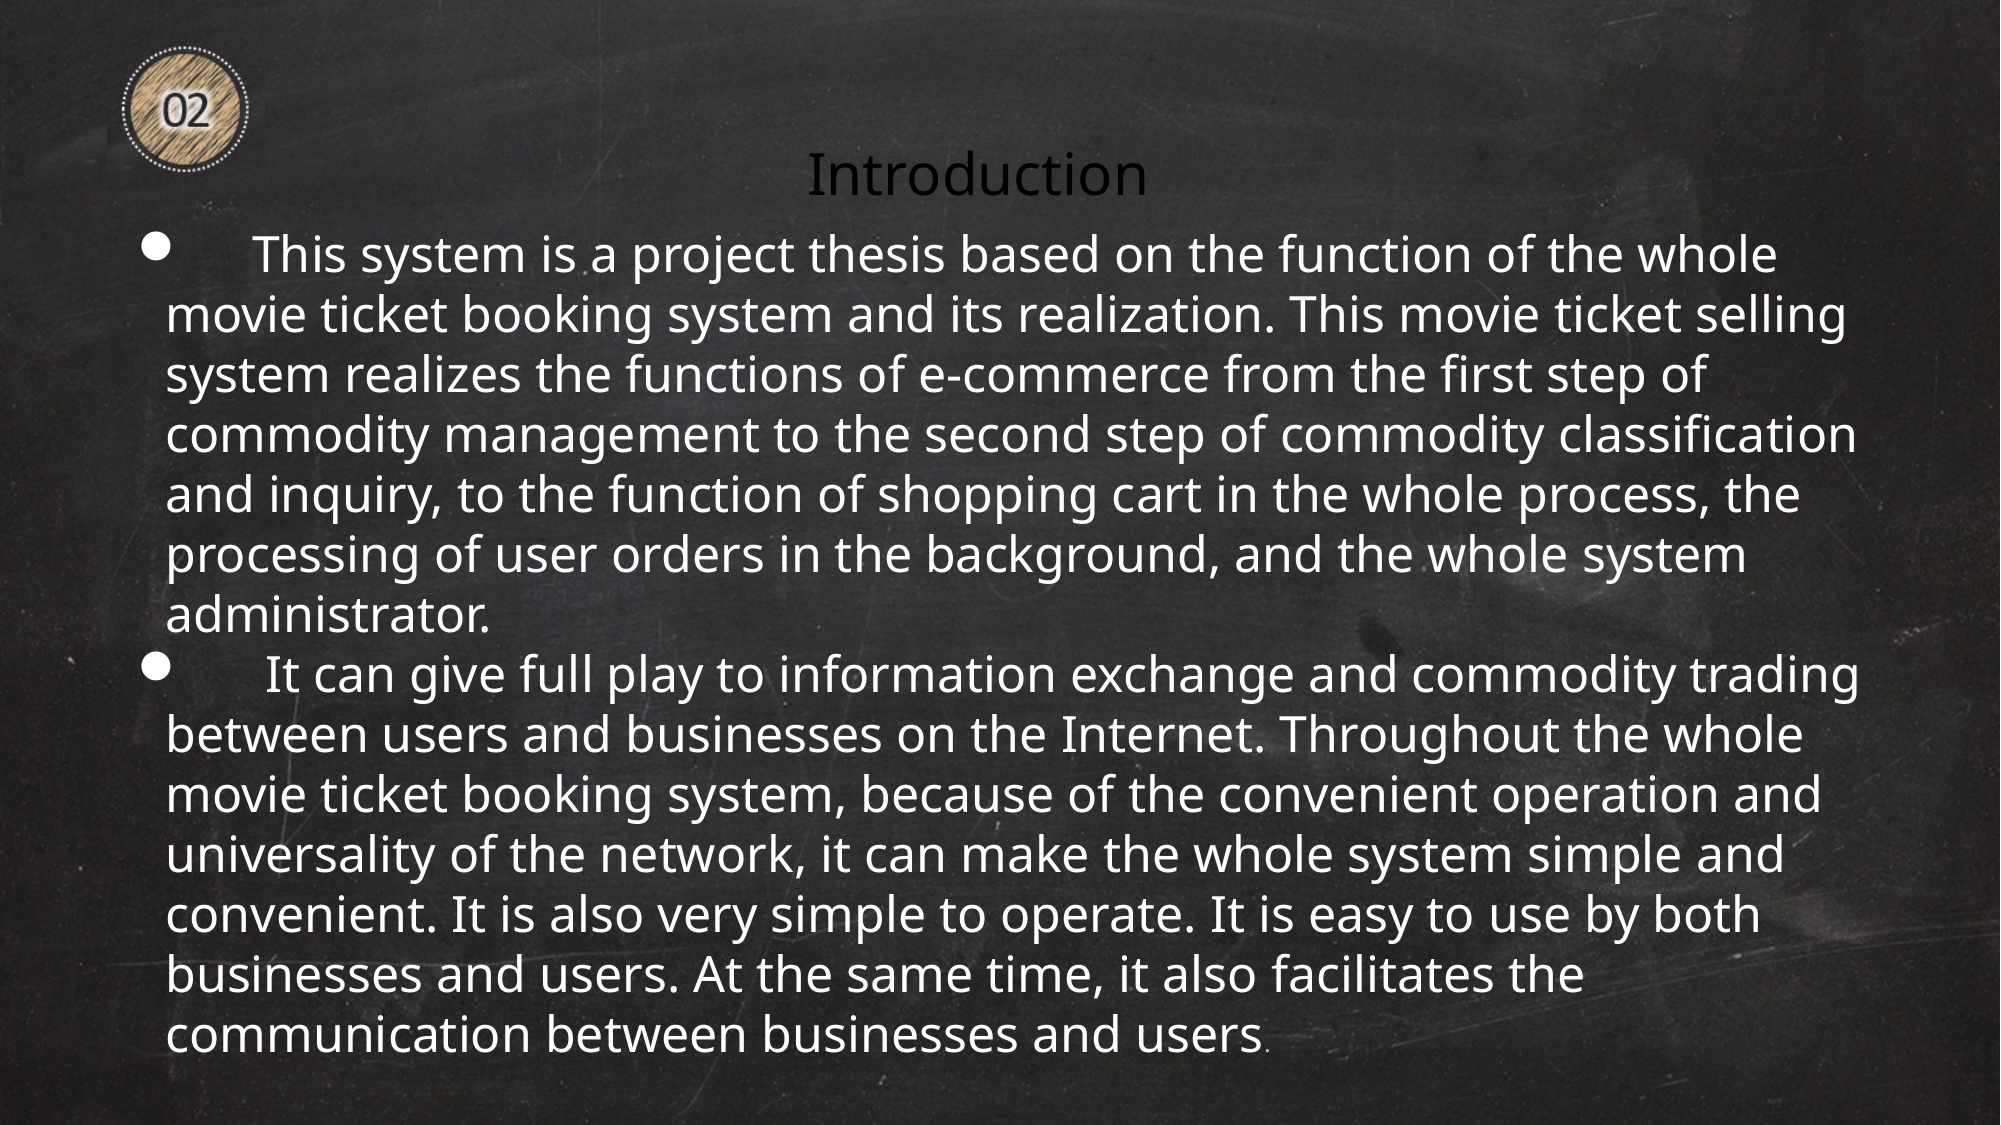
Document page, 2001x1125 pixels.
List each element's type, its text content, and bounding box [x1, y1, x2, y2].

picture [0, 0, 2000, 1125]
text_box Introduction [792, 129, 1164, 215]
text_box This system is a project thesis based on the function of the whole movie ticket booking system and its realization. This movie ticket selling system realizes the functions of e-commerce from the first step of commodity management to the second step of commodity classification and inquiry, to the function of shopping cart in the whole process, the processing of user orders in the background, and the whole system administrator. It can give full play to information exchange and commodity trading between users and businesses on the Internet. Throughout the whole movie ticket booking system, because of the convenient operation and universality of the network, it can make the whole system simple and convenient. It is also very simple to operate. It is easy to use by both businesses and users. At the same time, it also facilitates the communication between businesses and users. [122, 215, 1931, 1070]
